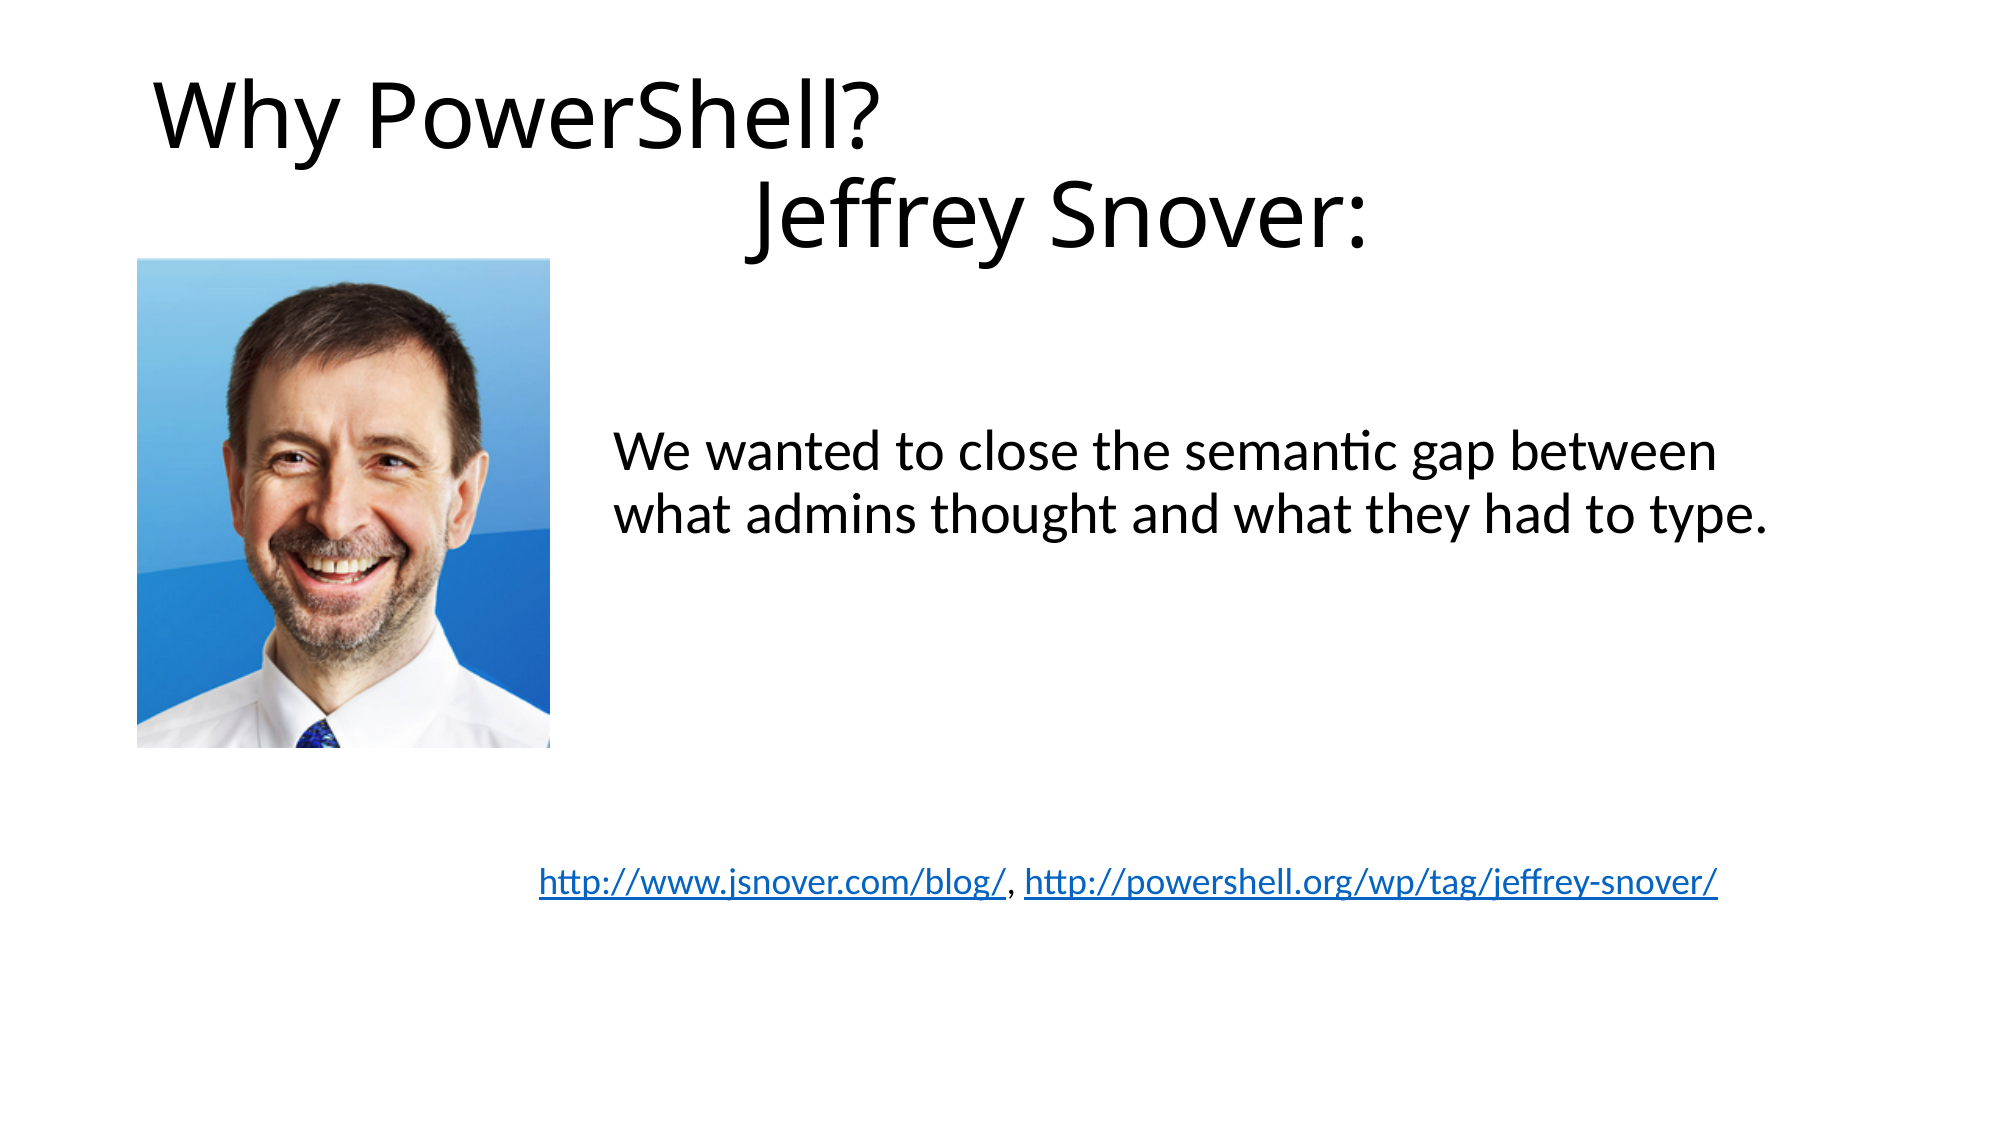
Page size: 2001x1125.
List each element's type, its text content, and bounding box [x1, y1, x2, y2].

text_box http://www.jsnover.com/blog/, http://powershell.org/wp/tag/jeffrey-snover/ [523, 849, 1742, 910]
title Why PowerShell? Jeffrey Snover: [137, 59, 1863, 278]
picture [137, 258, 550, 748]
list We wanted to close the semantic gap between what admins thought and what they had to type. [598, 412, 1863, 748]
